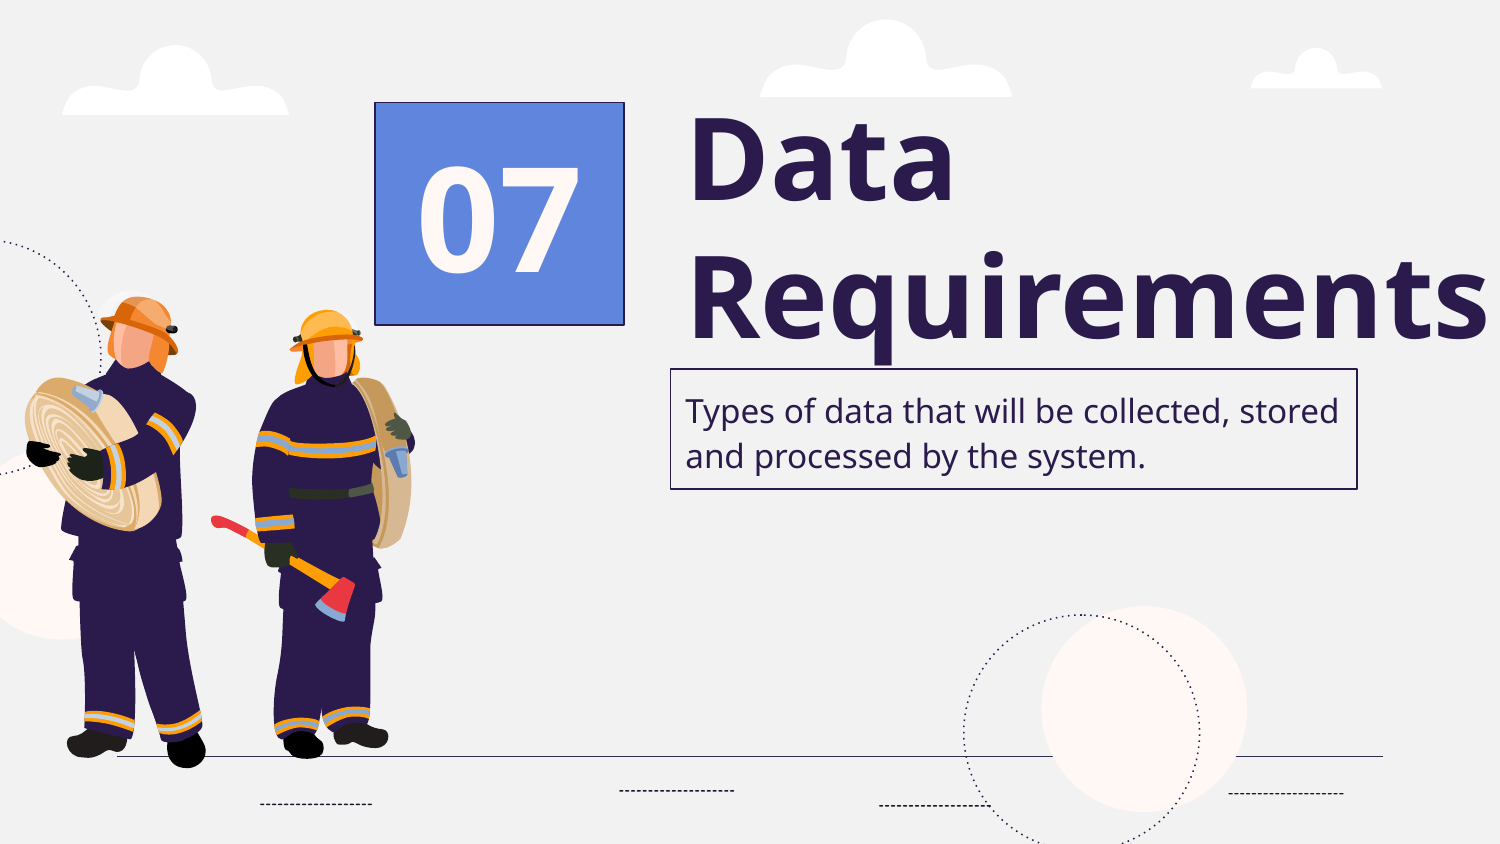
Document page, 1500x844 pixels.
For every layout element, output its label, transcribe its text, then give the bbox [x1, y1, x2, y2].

subtitle Types of data that will be collected, stored and processed by the system. [670, 368, 1358, 490]
text_box [963, 615, 1200, 844]
title Data Requirements [670, 71, 1500, 377]
text_box [1100, 606, 1248, 809]
title 07 [374, 102, 625, 326]
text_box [14, 288, 211, 770]
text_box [209, 309, 431, 760]
